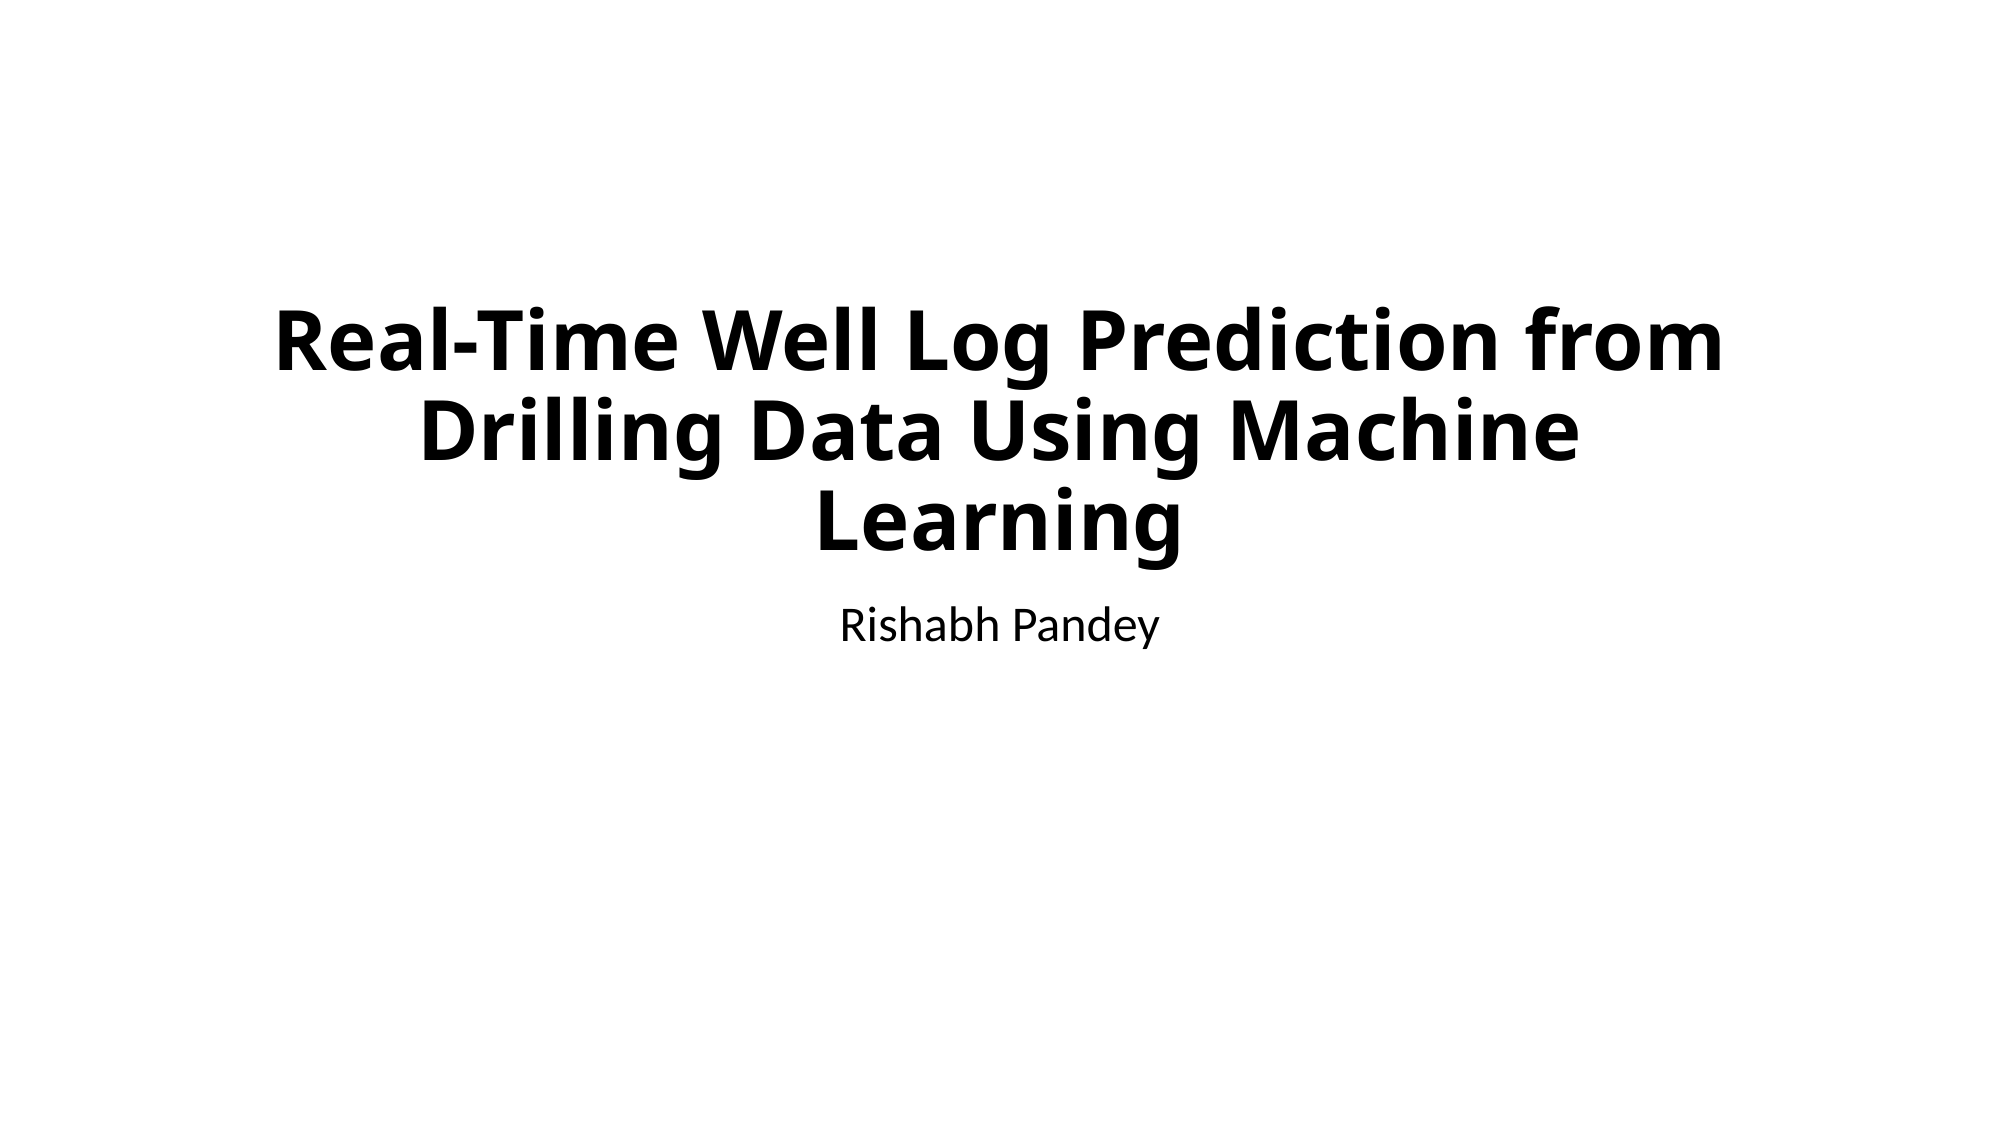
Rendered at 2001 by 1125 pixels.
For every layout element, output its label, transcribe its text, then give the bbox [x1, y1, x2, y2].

title Real-Time Well Log Prediction from Drilling Data Using Machine Learning [249, 184, 1750, 576]
subtitle Rishabh Pandey [249, 590, 1750, 863]
